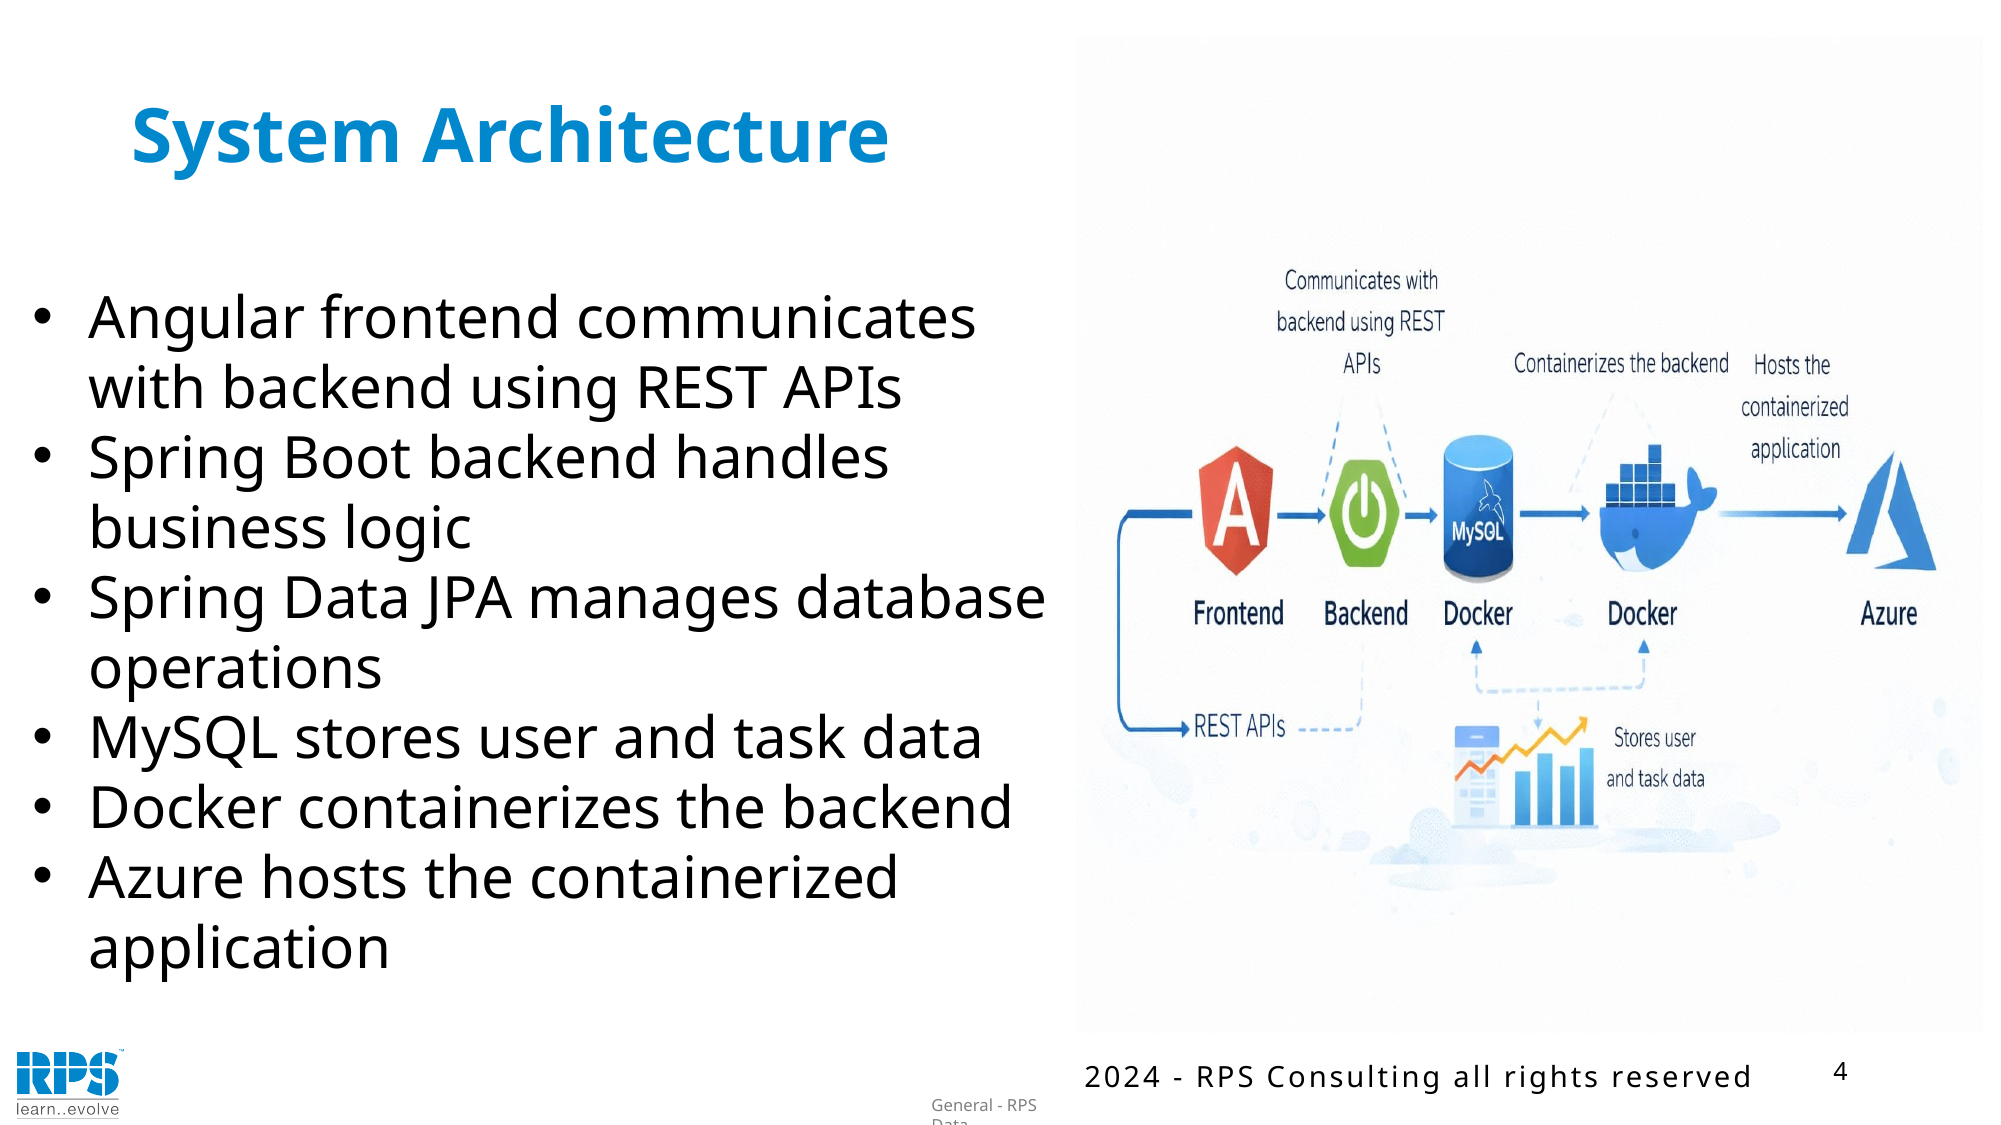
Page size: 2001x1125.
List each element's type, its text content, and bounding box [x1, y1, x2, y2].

text_box 2024 - RPS Consulting all rights reserved [725, 1052, 1412, 1094]
slide_number 4 [1412, 1042, 1863, 1103]
text_box System Architecture [131, 87, 1075, 178]
picture [17, 1048, 125, 1120]
text_box Angular frontend communicates with backend using REST APIs Spring Boot backend handles business logic Spring Data JPA manages database operations MySQL stores user and task data Docker containerizes the backend Azure hosts the containerized application [17, 272, 1075, 988]
picture [1075, 37, 1983, 1033]
